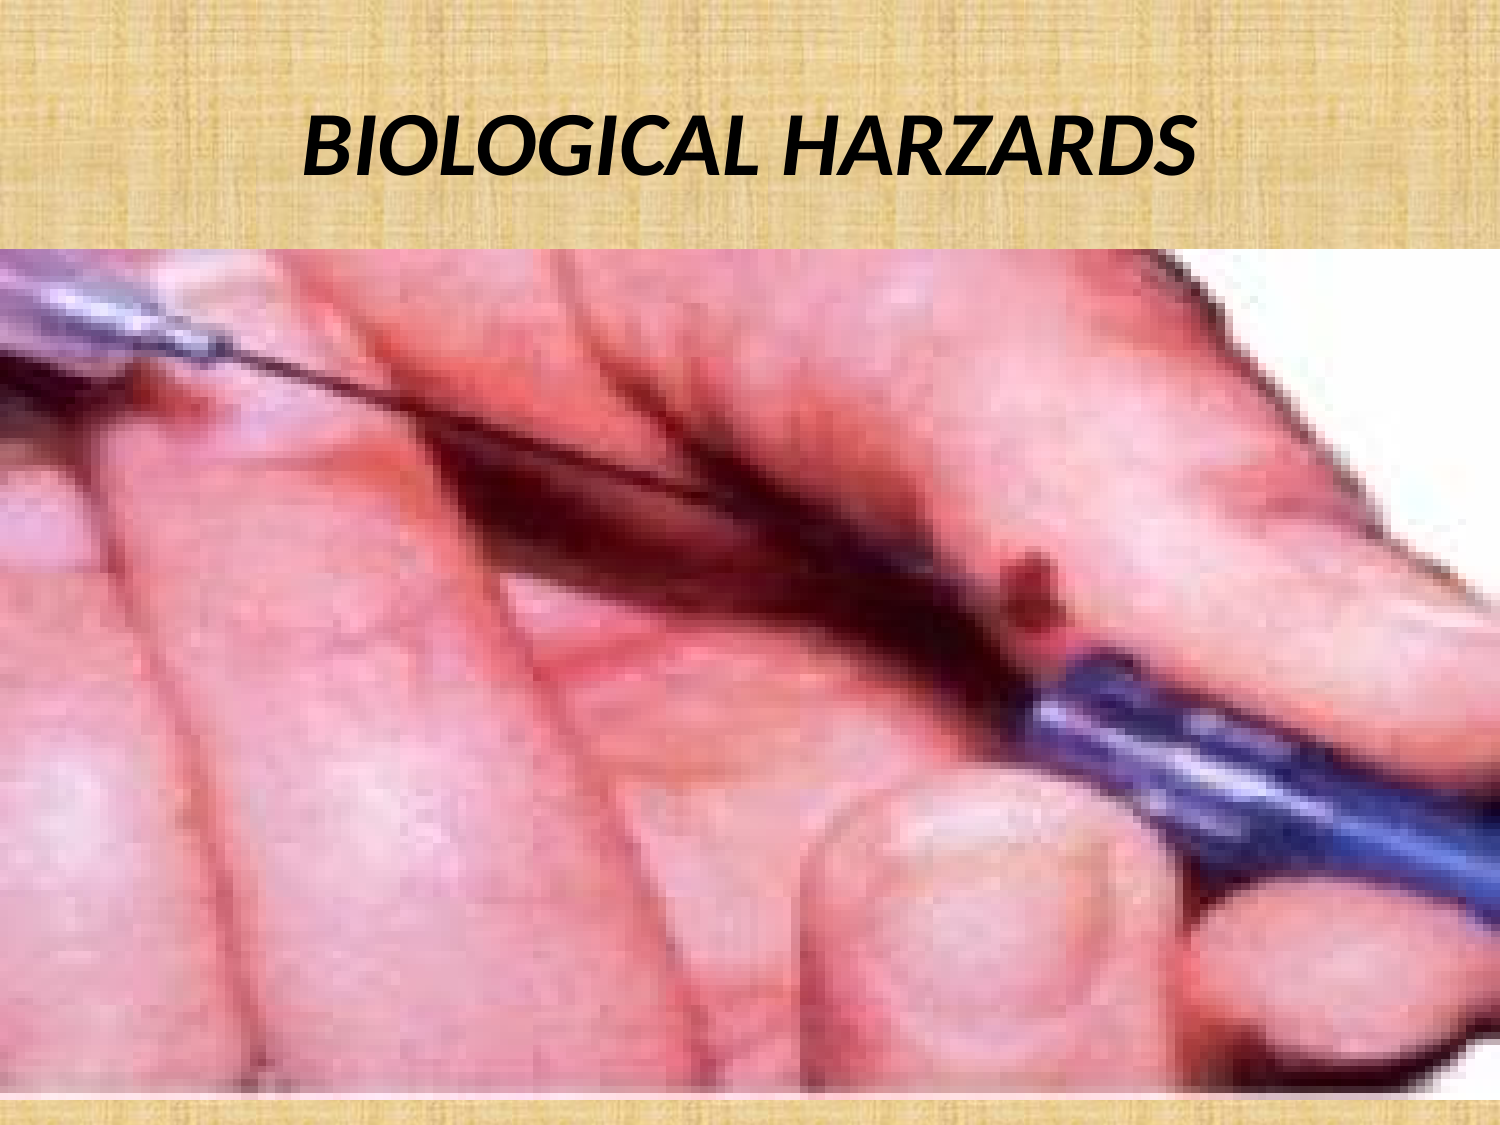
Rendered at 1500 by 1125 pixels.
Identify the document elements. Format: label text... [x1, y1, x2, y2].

title BIOLOGICAL HARZARDS [75, 45, 1425, 233]
picture [0, 0, 1500, 1125]
